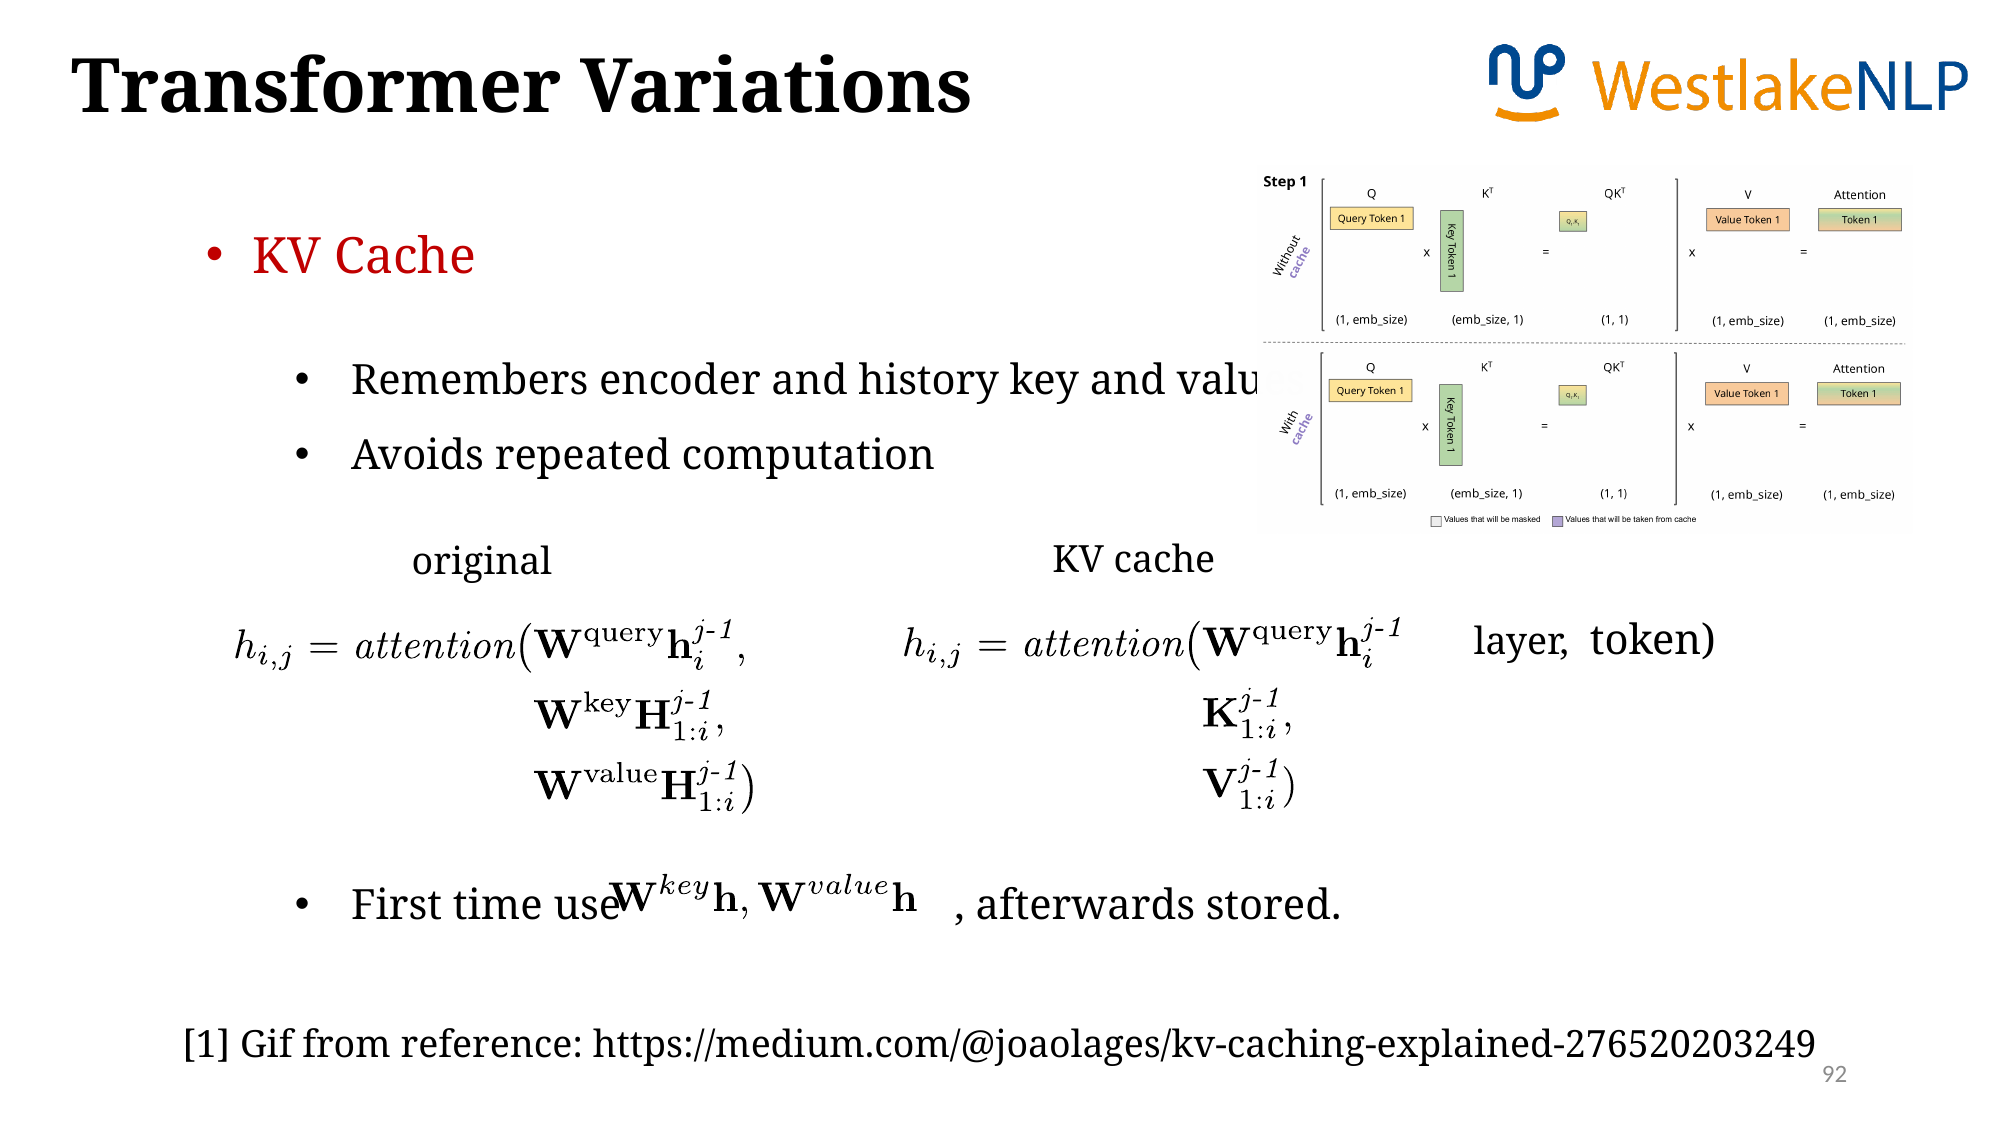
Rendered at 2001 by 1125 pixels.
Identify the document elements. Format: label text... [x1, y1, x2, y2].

text_box original [396, 507, 579, 590]
text_box KV Cache [191, 215, 816, 291]
text_box KV cache [1037, 504, 1287, 587]
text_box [235, 618, 753, 814]
text_box Remembers encoder and history key and values Avoids repeated computation First time use , afterwards stored. [279, 320, 1734, 936]
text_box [904, 616, 1400, 809]
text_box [609, 873, 917, 919]
picture [1257, 0, 2000, 534]
text_box Transformer Variations [56, 29, 1368, 135]
slide_number 92 [1412, 1042, 1863, 1103]
text_box [1] Gif from reference: https://medium.com/@joaolages/kv-caching-explained-276520203249 [167, 1012, 1834, 1073]
